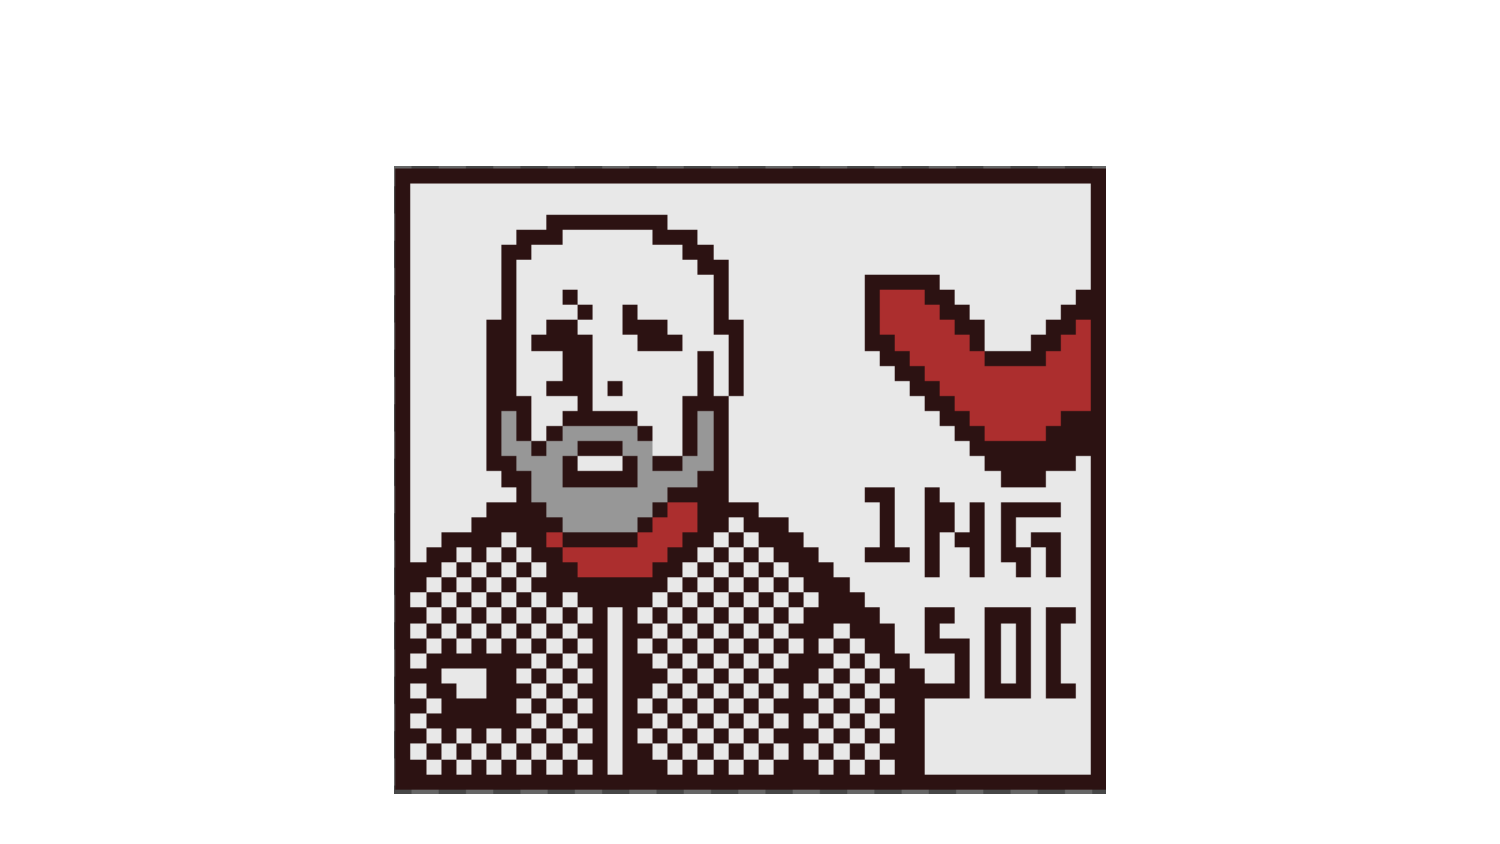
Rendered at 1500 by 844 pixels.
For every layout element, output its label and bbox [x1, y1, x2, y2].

picture [394, 166, 1106, 794]
